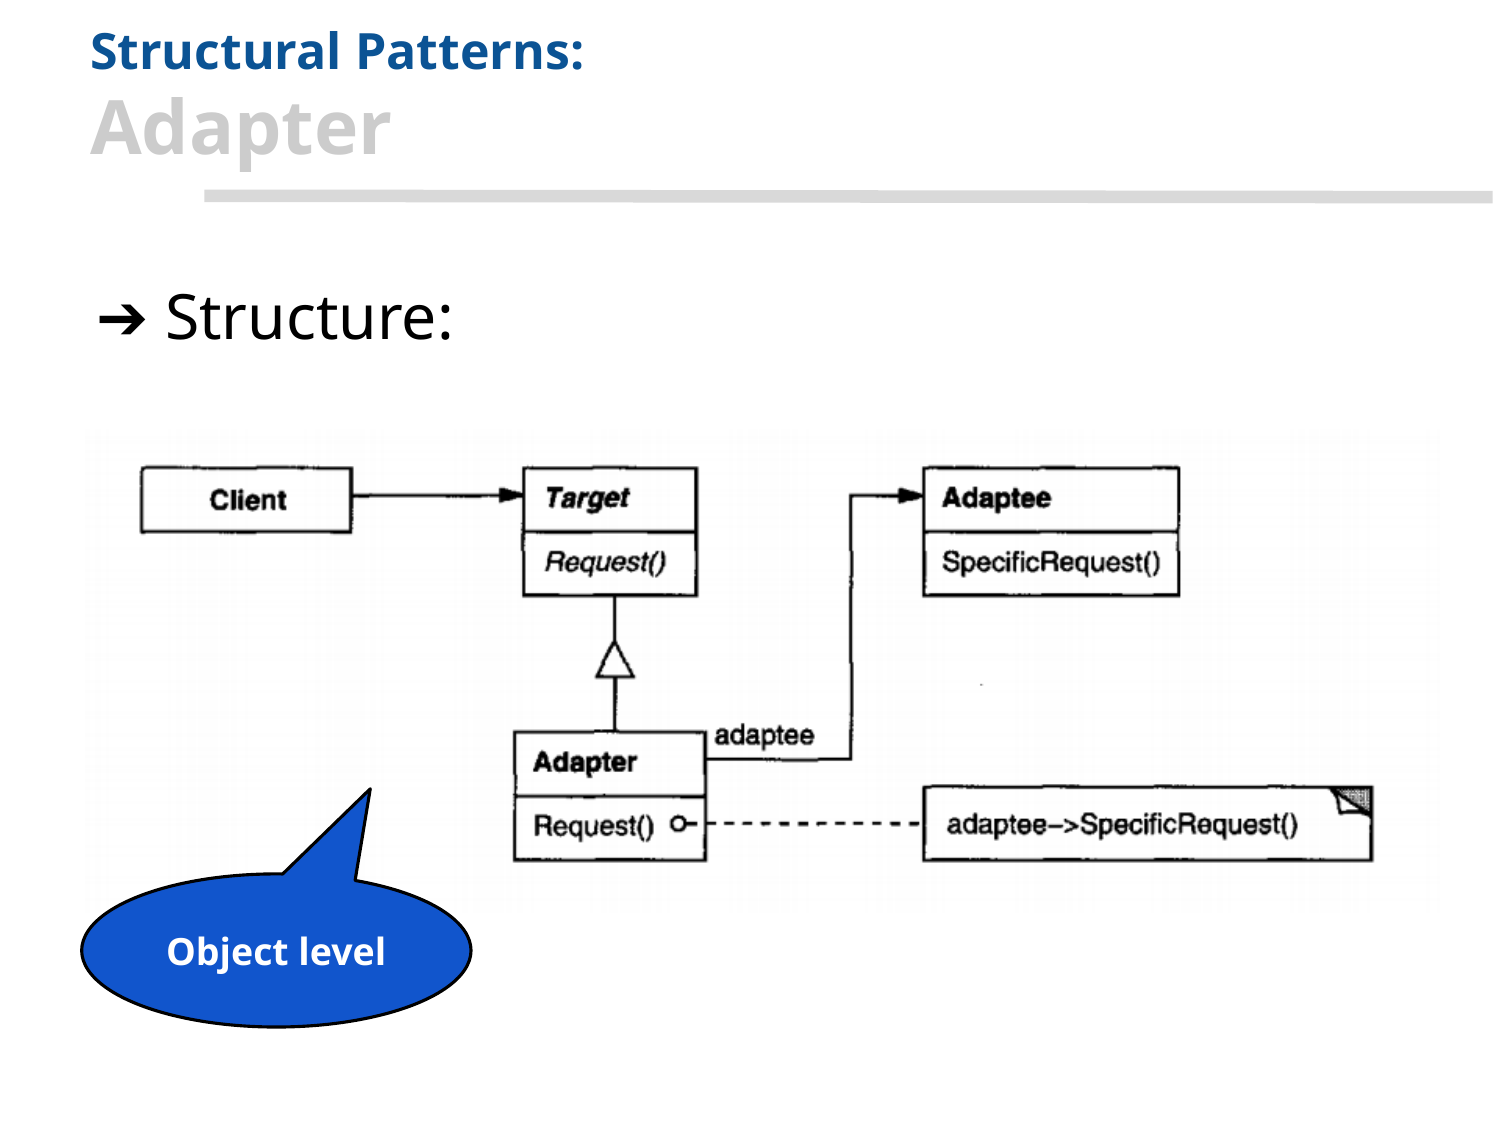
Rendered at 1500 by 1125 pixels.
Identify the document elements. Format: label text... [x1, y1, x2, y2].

text_box Object level [81, 922, 472, 1028]
title Structural Patterns: Adapter [75, 45, 1425, 185]
list Structure: [75, 262, 1425, 1078]
picture [84, 429, 1441, 913]
